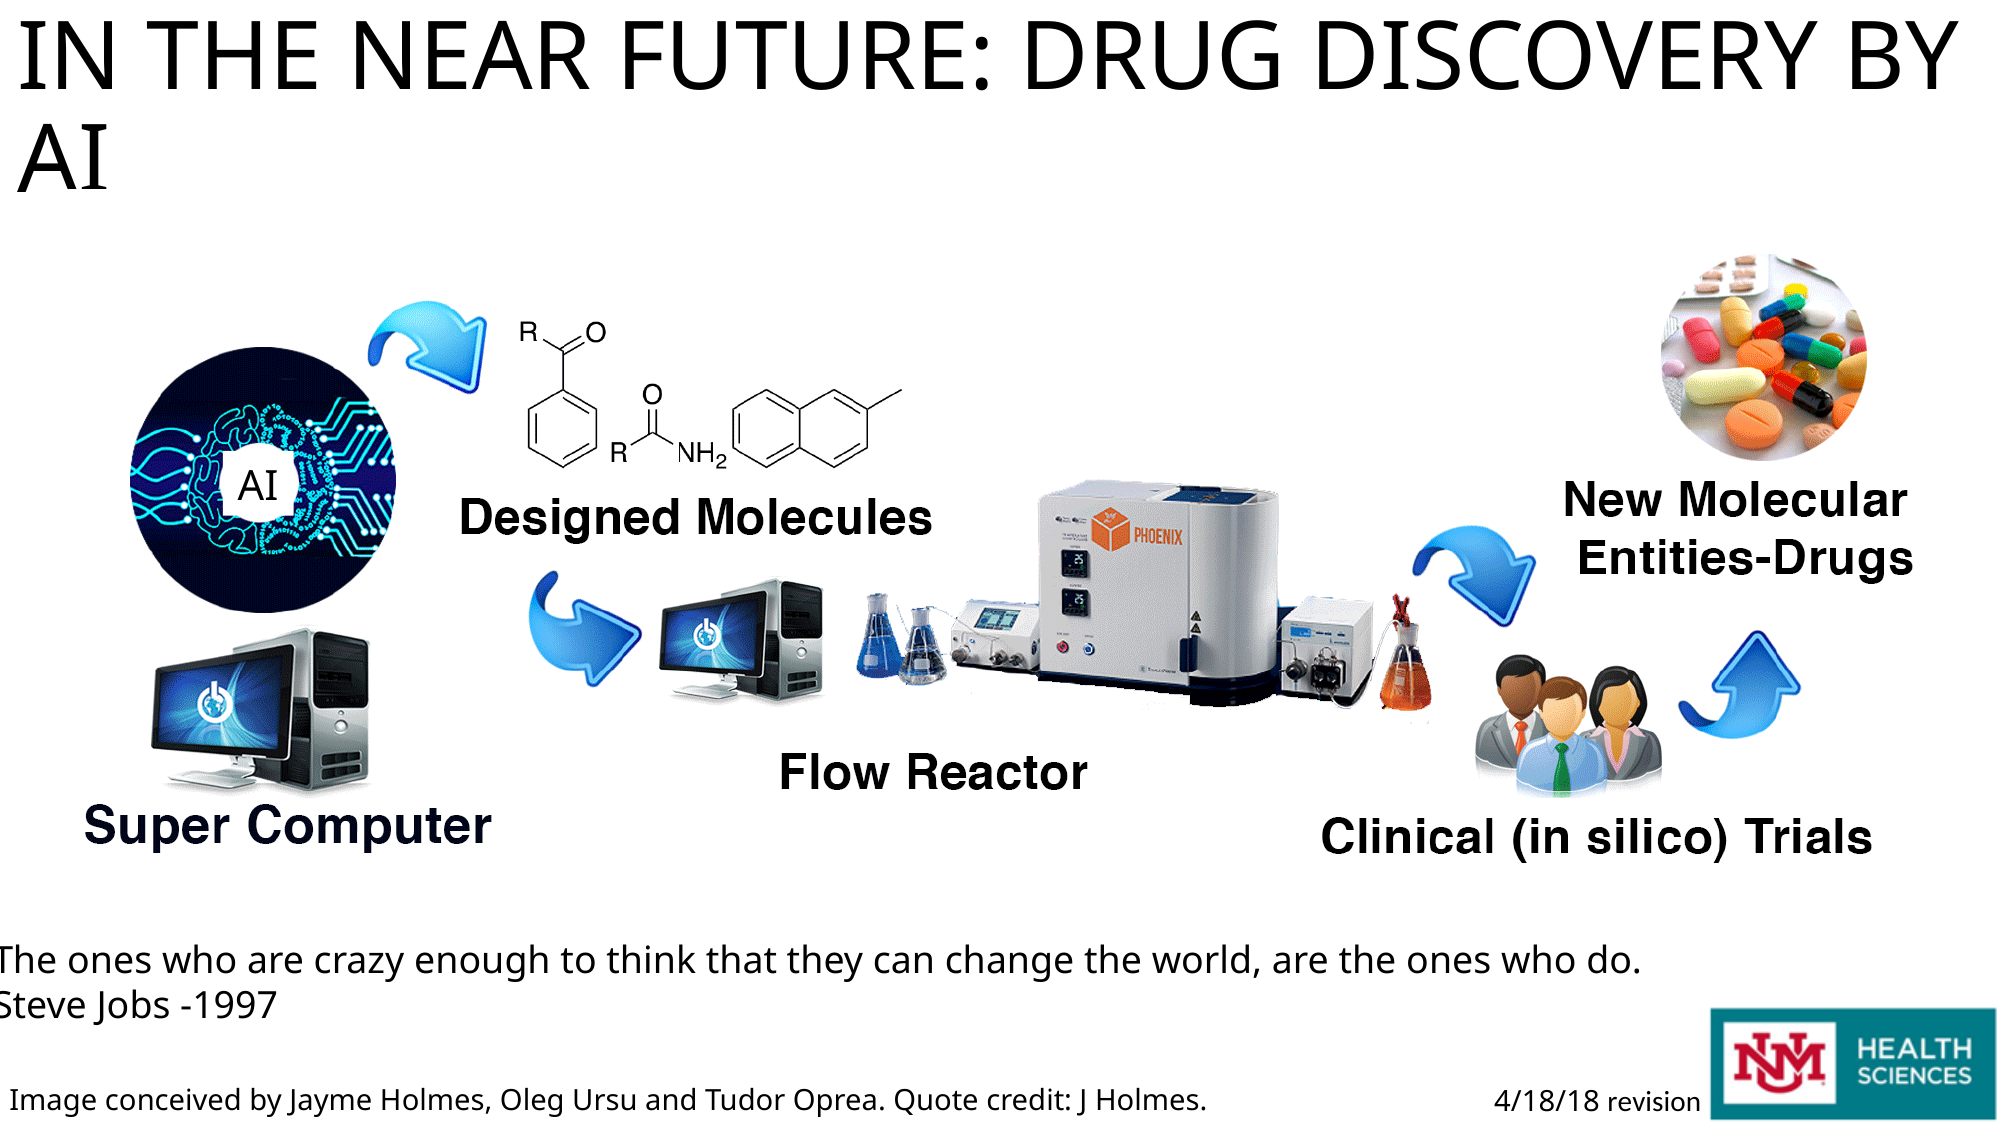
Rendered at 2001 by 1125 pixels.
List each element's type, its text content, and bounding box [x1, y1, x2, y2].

picture [1708, 1005, 2000, 1123]
text_box The ones who are crazy enough to think that they can change the world, are the ones who do. Steve Jobs -1997 [0, 928, 1669, 1034]
title In the near future: drug discovery by AI [2, 0, 1992, 221]
text_box 4/18/18 revision [1479, 1074, 1717, 1125]
text_box Image conceived by Jayme Holmes, Oleg Ursu and Tudor Oprea. Quote credit: J Holmes. [0, 1073, 1231, 1124]
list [46, 190, 1947, 972]
